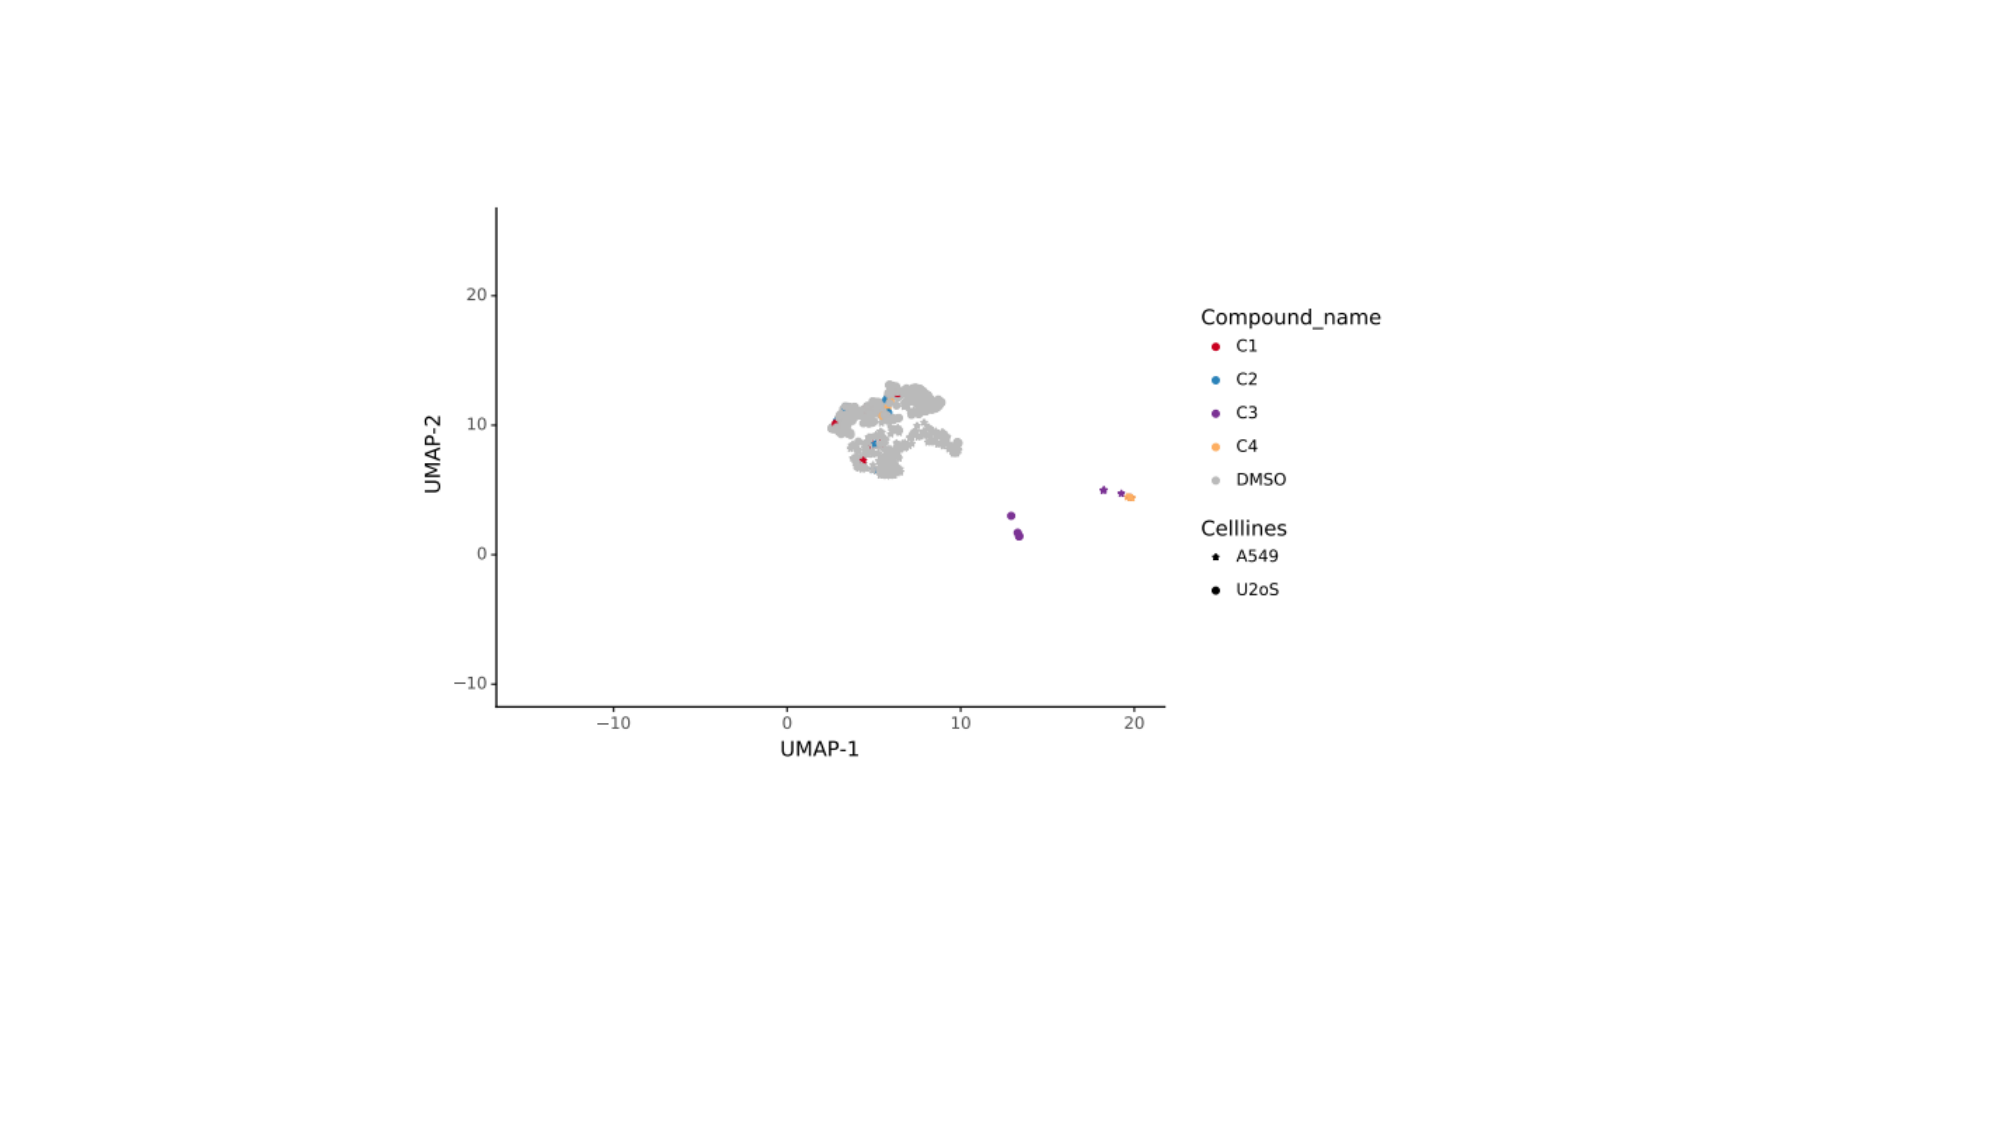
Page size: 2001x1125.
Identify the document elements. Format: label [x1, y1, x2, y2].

picture [411, 195, 1437, 772]
